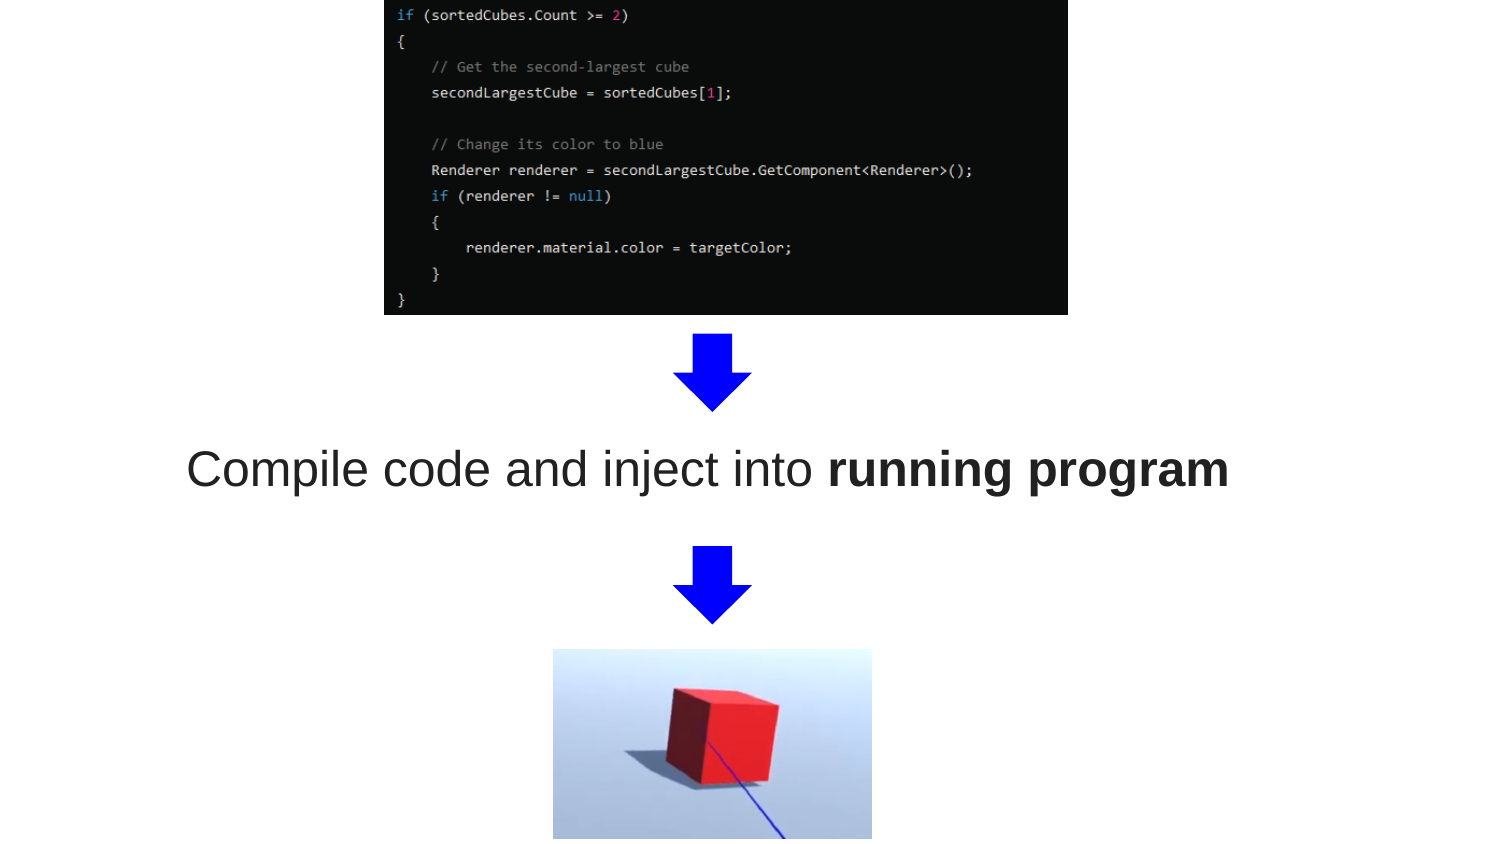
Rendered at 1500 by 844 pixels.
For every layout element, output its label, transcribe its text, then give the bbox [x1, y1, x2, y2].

picture [384, 0, 1068, 315]
text_box [672, 333, 753, 412]
picture [553, 649, 872, 840]
text_box Compile code and inject into running program [157, 421, 1273, 512]
text_box [672, 546, 753, 625]
